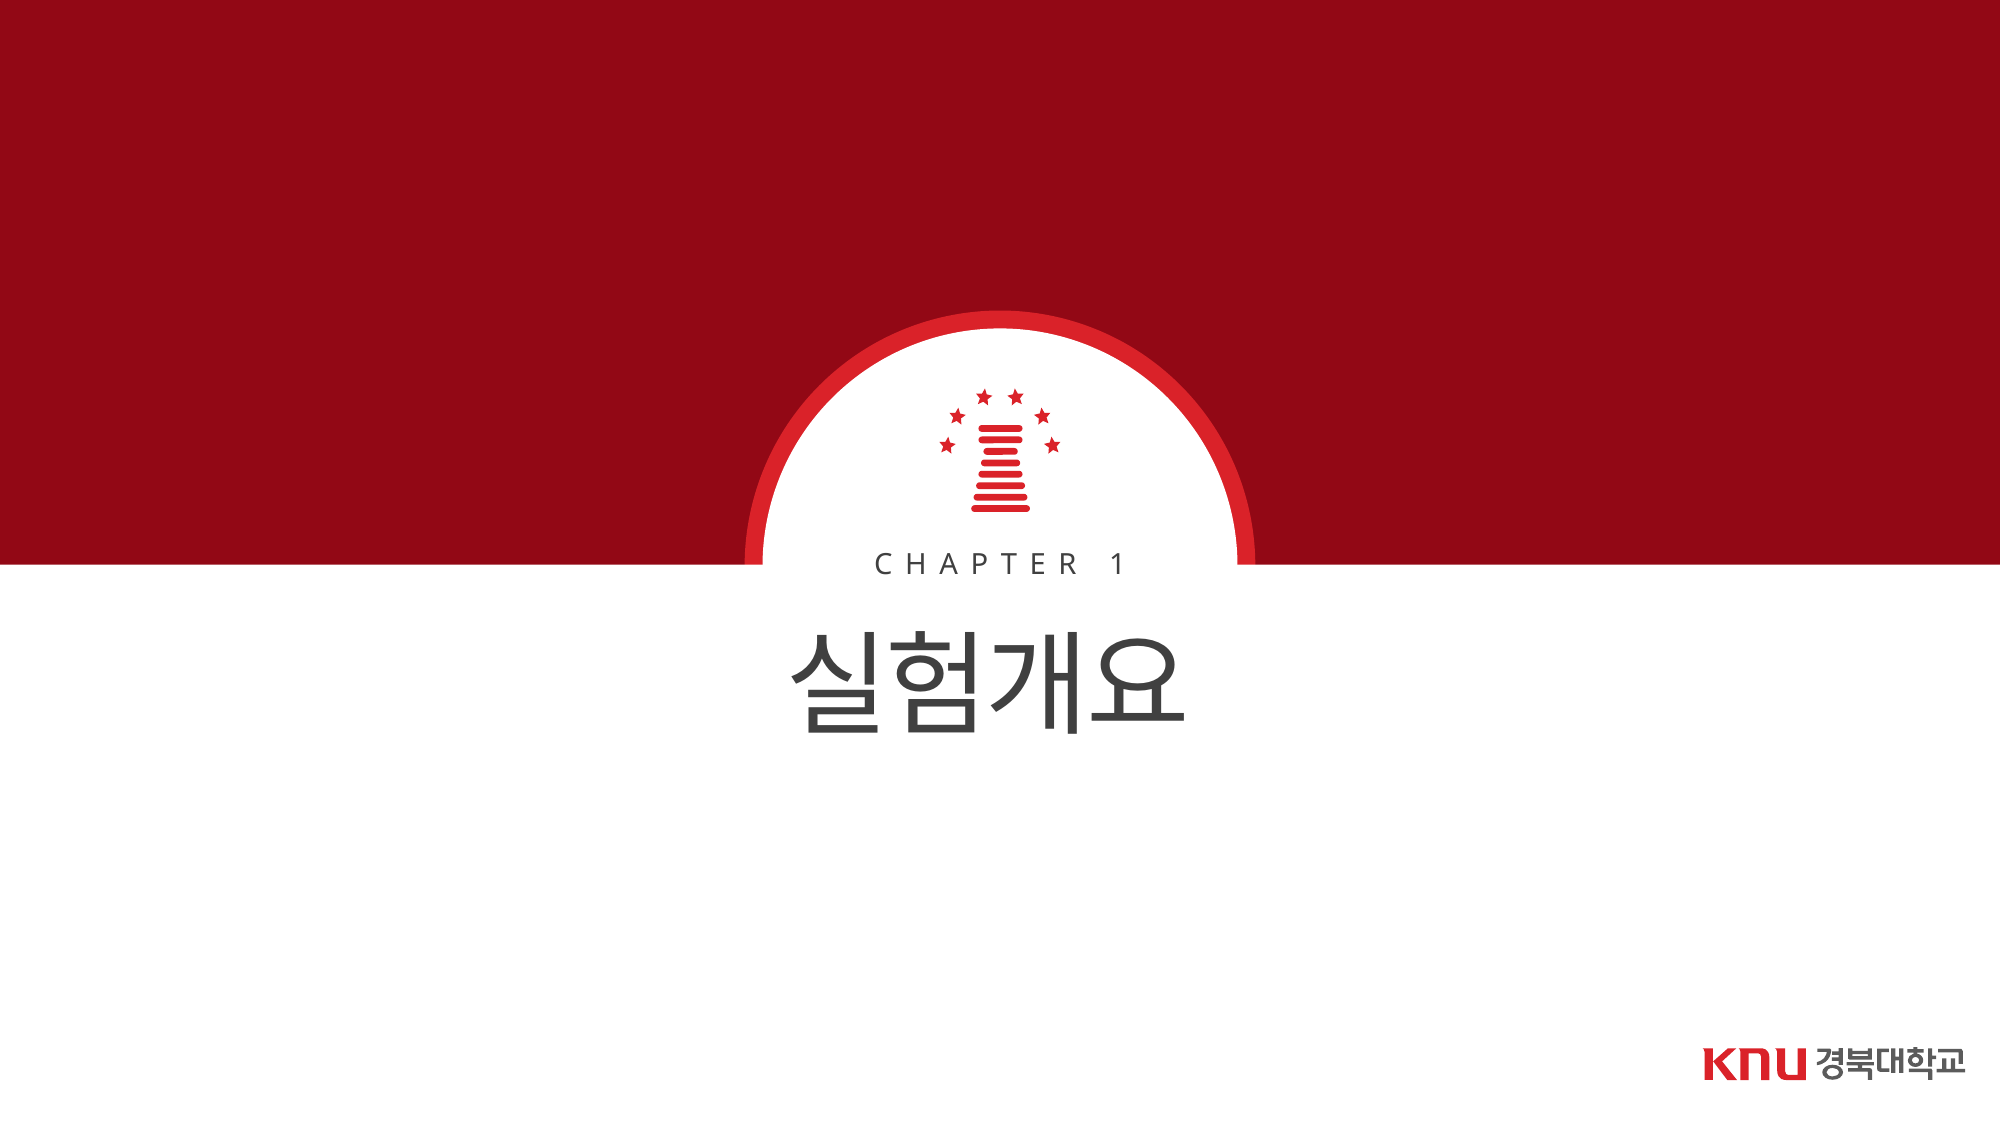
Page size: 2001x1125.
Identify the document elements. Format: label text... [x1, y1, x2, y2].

text_box CHAPTER 1 [0, 537, 2000, 588]
text_box 실험개요 [0, 605, 1988, 756]
